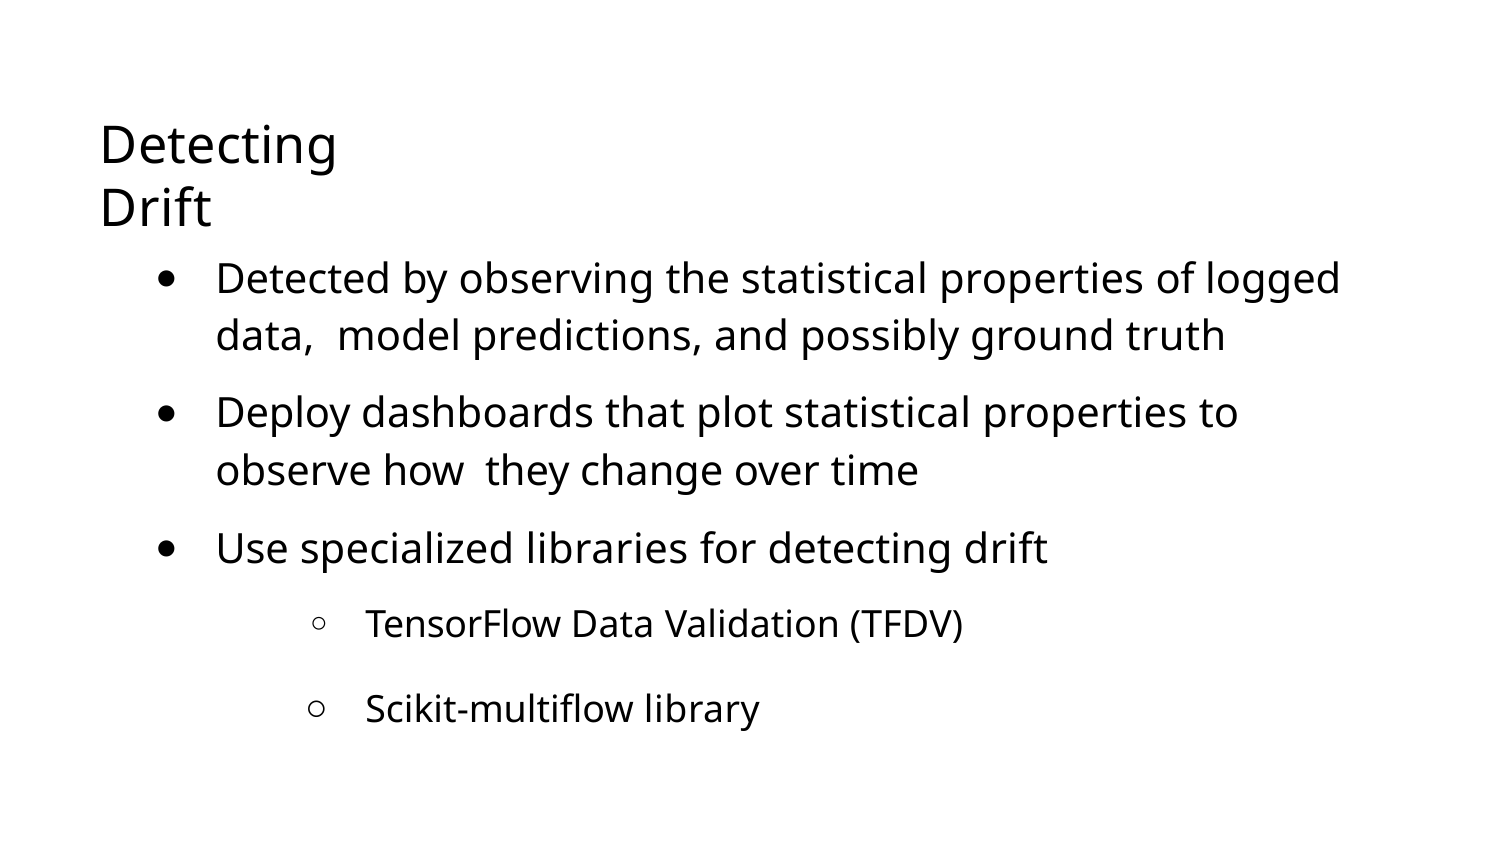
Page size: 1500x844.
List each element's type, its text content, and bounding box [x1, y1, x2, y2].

text_box Detecting Drift [97, 109, 452, 237]
text_box Detected by observing the statistical properties of logged data, model predictions, and possibly ground truth Deploy dashboards that plot statistical properties to observe how they change over time Use specialized libraries for detecting drift TensorFlow Data Validation (TFDV) Scikit-multiﬂow library [153, 242, 1403, 731]
